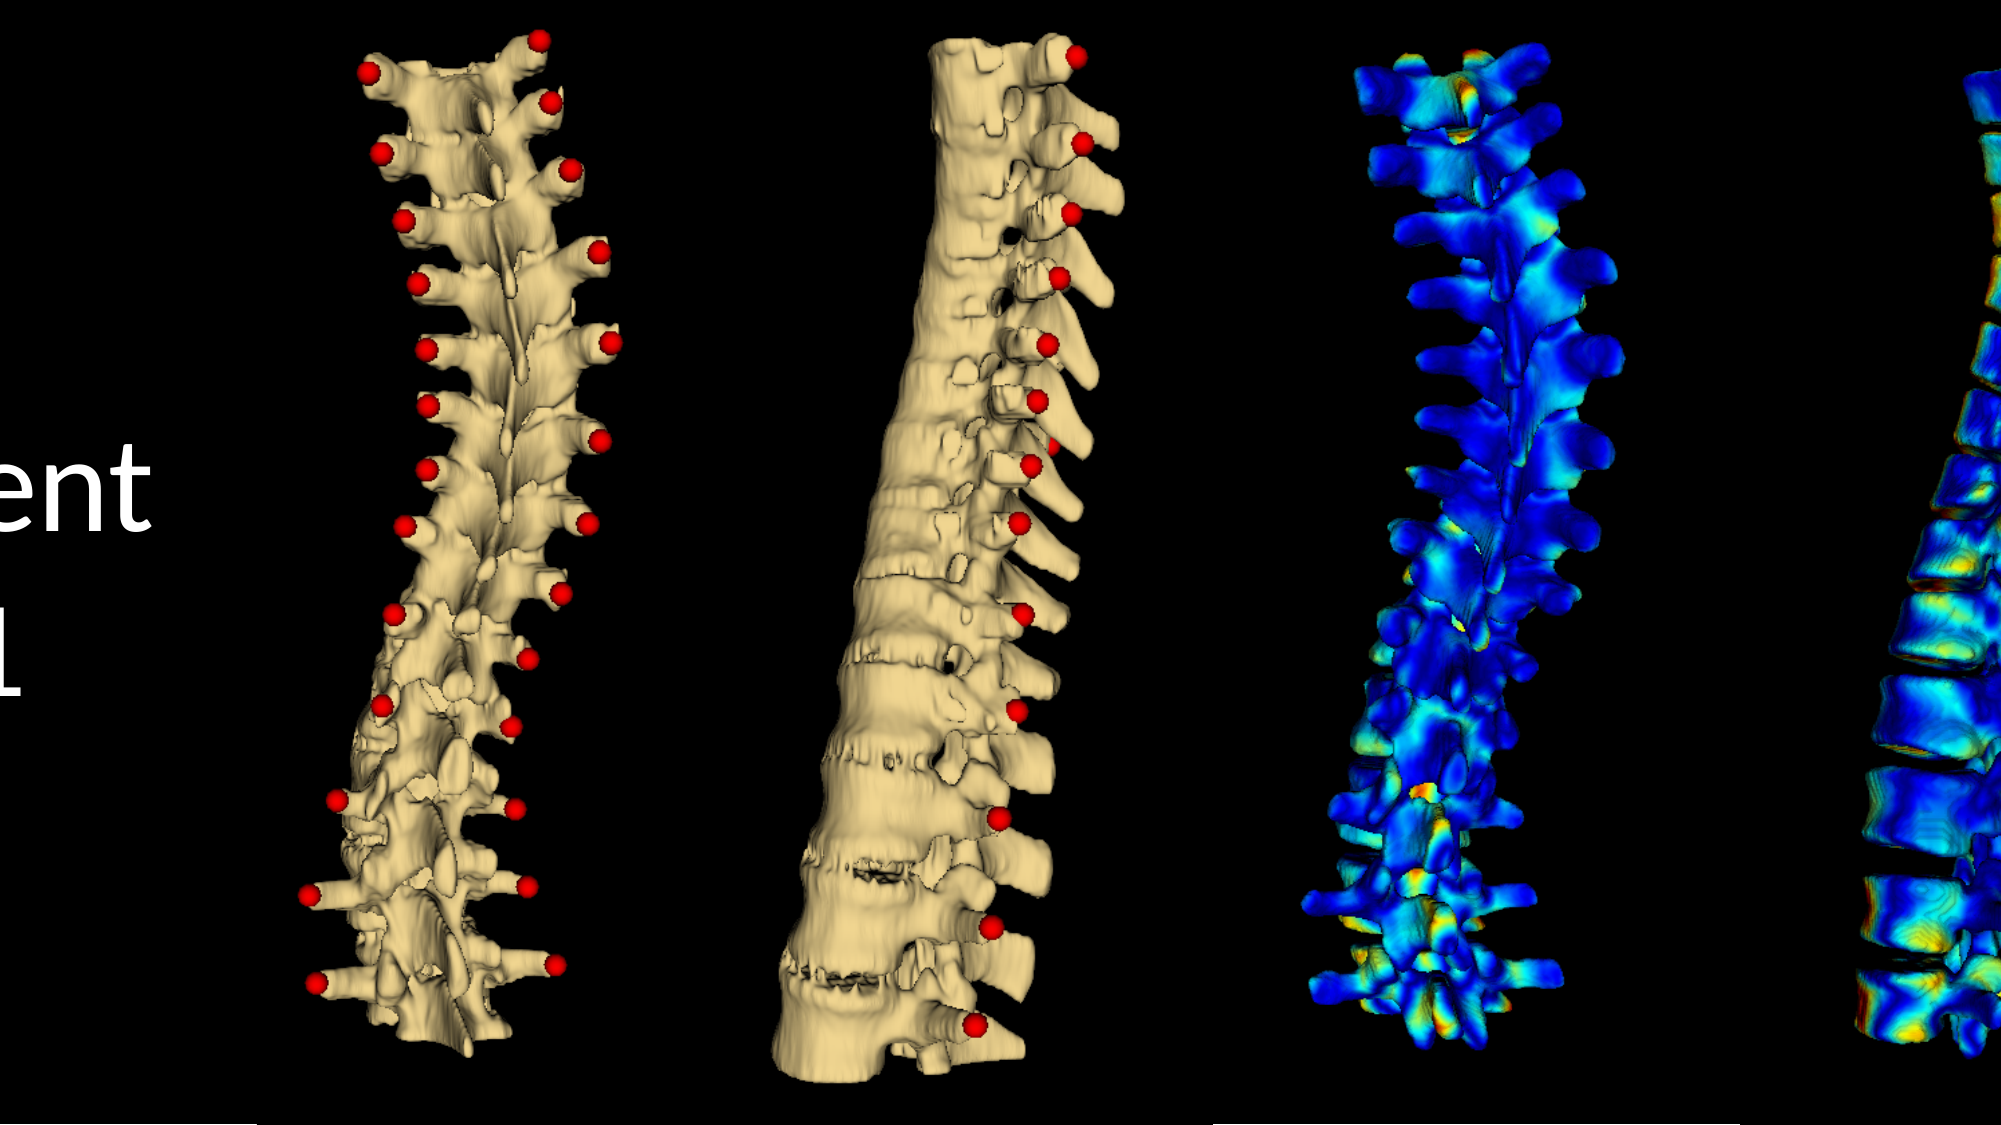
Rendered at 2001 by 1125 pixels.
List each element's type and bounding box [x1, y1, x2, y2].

text_box [0, 0, 2000, 1125]
